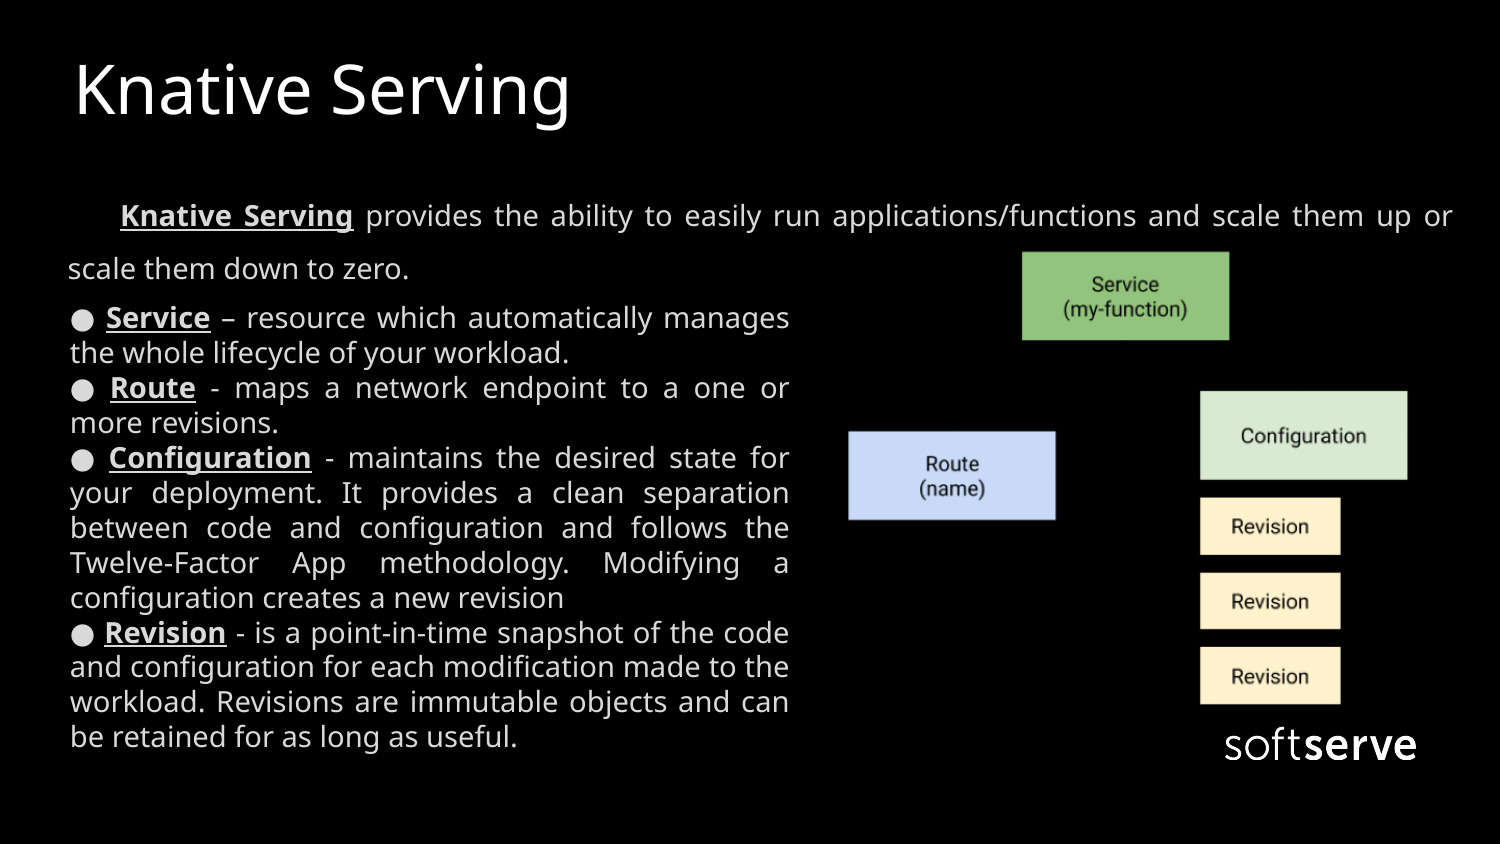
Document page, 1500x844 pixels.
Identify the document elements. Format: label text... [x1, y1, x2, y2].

picture [1225, 741, 1416, 760]
text_box Knative Serving provides the ability to easily run applications/functions and scale them up or scale them down to zero. [33, 174, 1466, 741]
text_box ● Service – resource which automatically manages the whole lifecycle of your workload. ● Route - maps a network endpoint to a one or more revisions. ● Configuration - maintains the desired state for your deployment. It provides a clean separation between code and configuration and follows the Twelve-Factor App methodology. Modifying a configuration creates a new revision ● Revision - is a point-in-time snapshot of the code and configuration for each modification made to the workload. Revisions are immutable objects and can be retained for as long as useful. [55, 291, 806, 762]
picture [843, 245, 1449, 721]
text_box Knative Serving [73, 39, 1405, 125]
